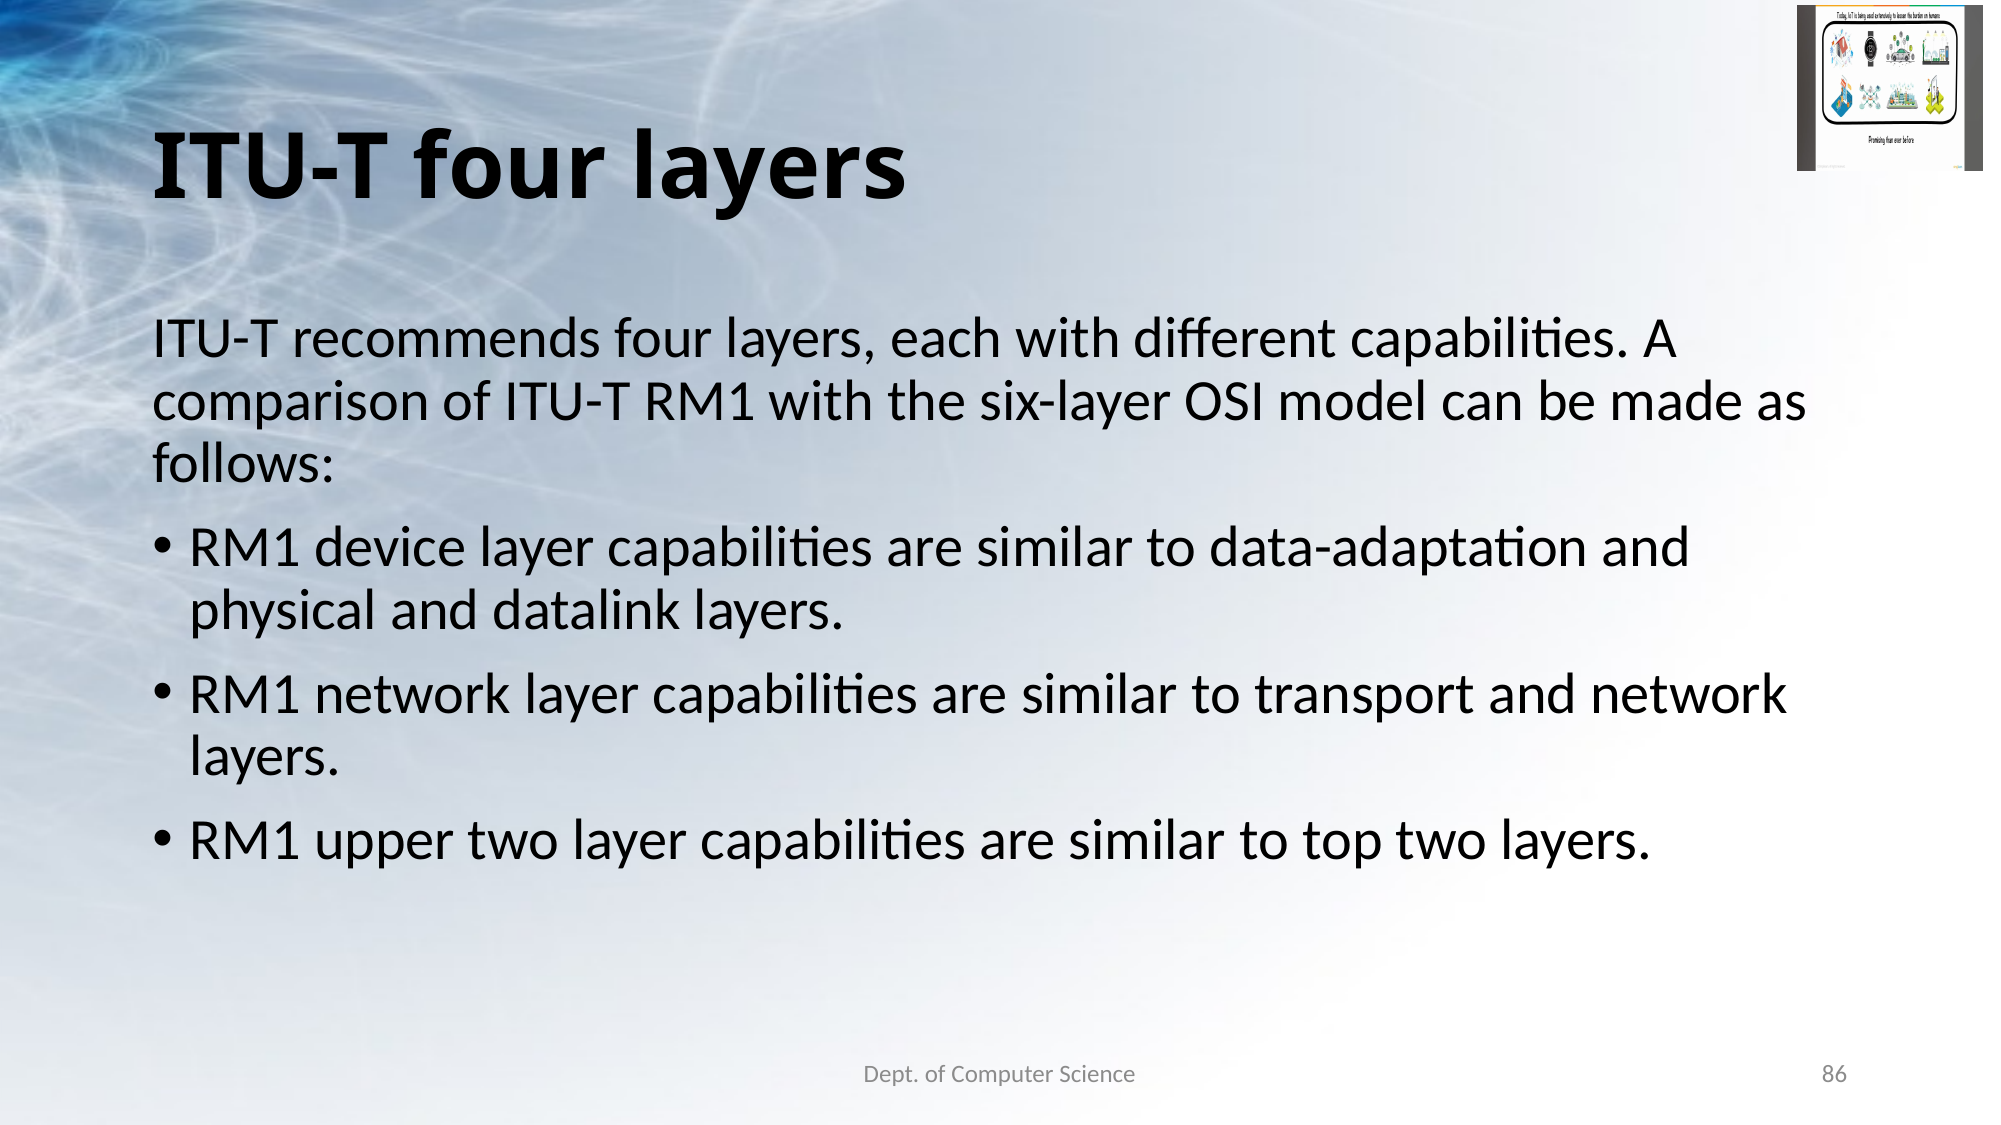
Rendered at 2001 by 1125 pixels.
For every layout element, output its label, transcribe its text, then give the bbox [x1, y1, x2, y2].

slide_number 86 [1412, 1042, 1863, 1103]
list ITU-T recommends four layers, each with different capabilities. A comparison of ITU-T RM1 with the six-layer OSI model can be made as follows: RM1 device layer capabilities are similar to data-adaptation and physical and datalink layers. RM1 network layer capabilities are similar to transport and network layers. RM1 upper two layer capabilities are similar to top two layers. [137, 299, 1863, 1014]
picture [0, 0, 2001, 1125]
title ITU-T four layers [137, 59, 1863, 278]
footer Dept. of Computer Science [662, 1042, 1338, 1103]
